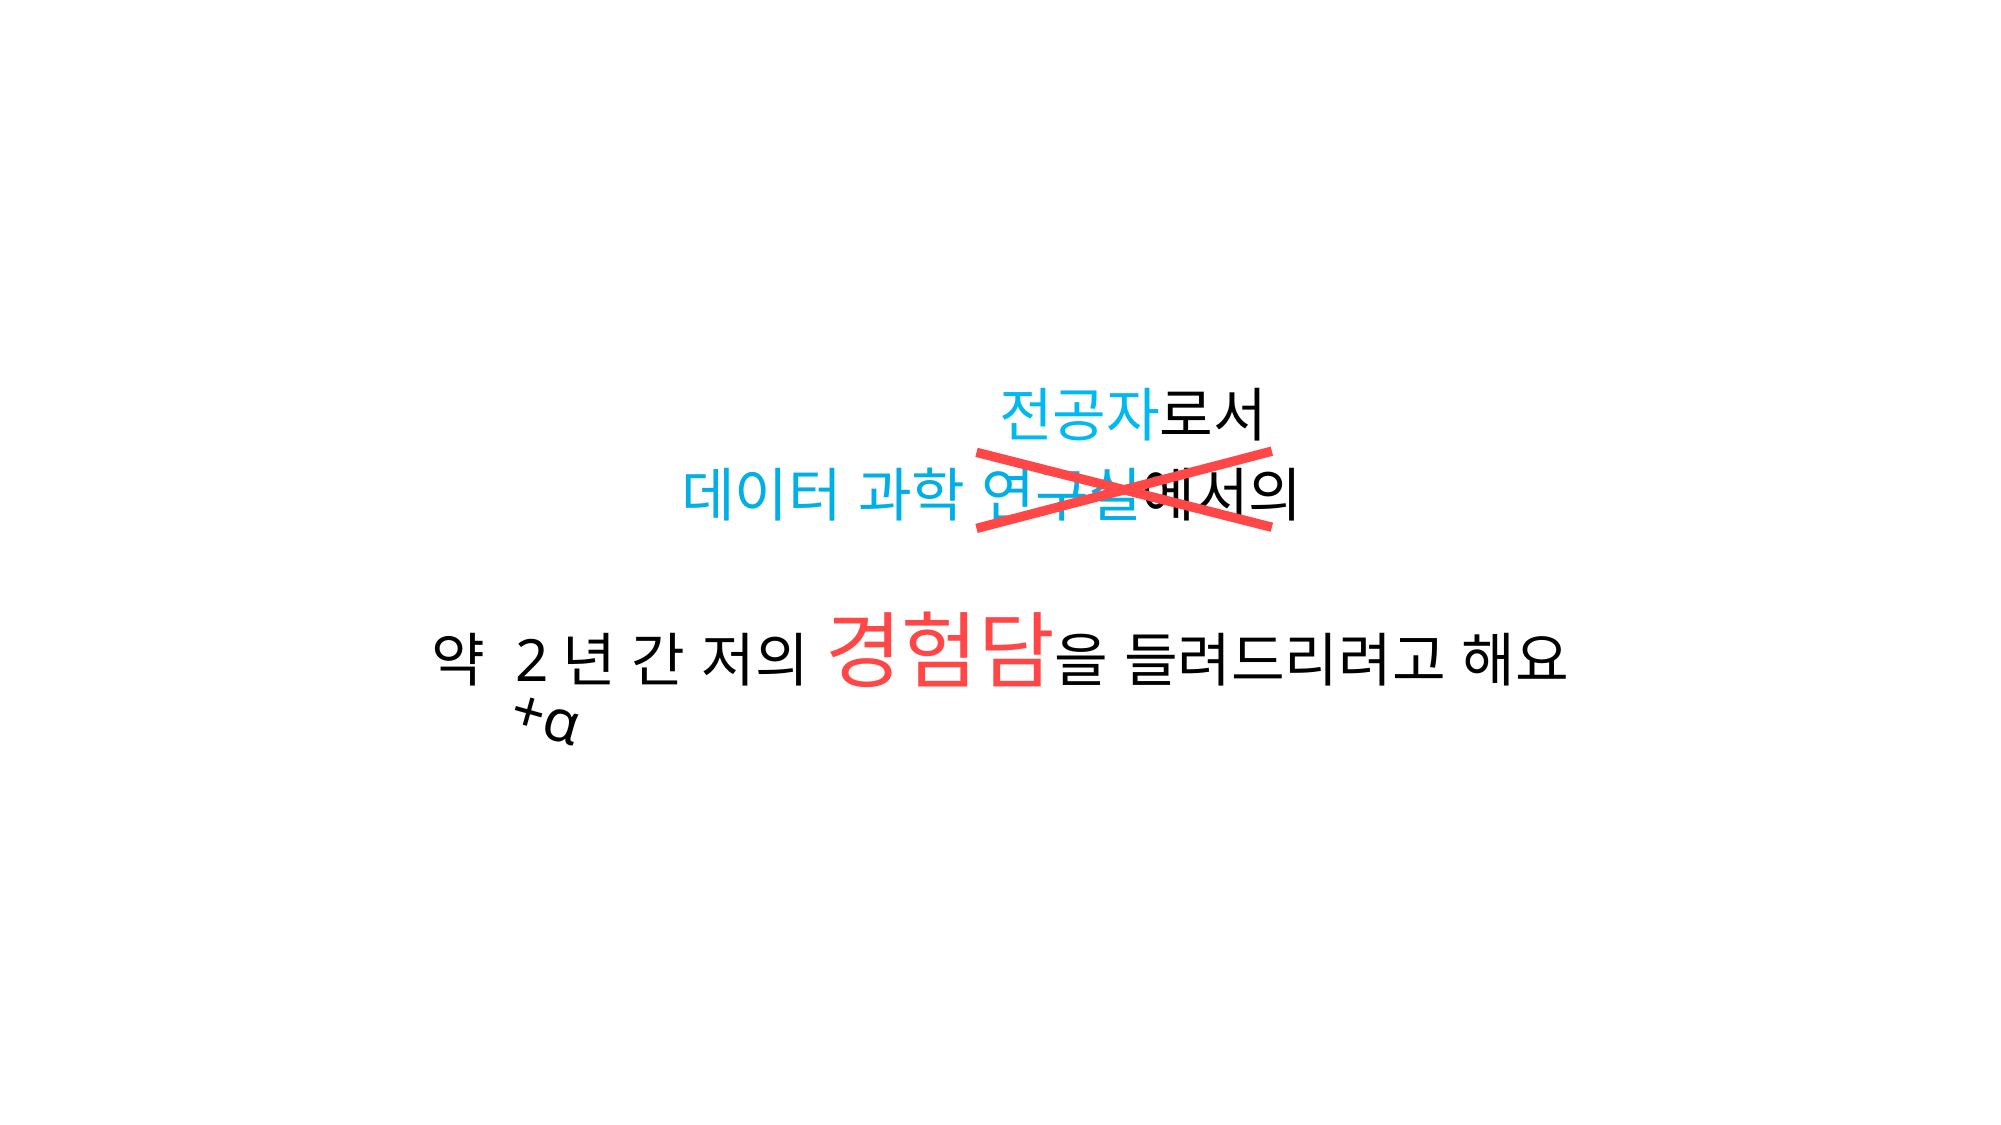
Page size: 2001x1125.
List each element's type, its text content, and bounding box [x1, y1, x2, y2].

text_box 데이터 과학 연구실에서의 약 2년 간 저의 경험담을 들려드리려고 해요 [45, 450, 1955, 706]
text_box 전공자로서 [984, 370, 1282, 456]
text_box +α [482, 658, 613, 770]
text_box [976, 451, 1272, 529]
